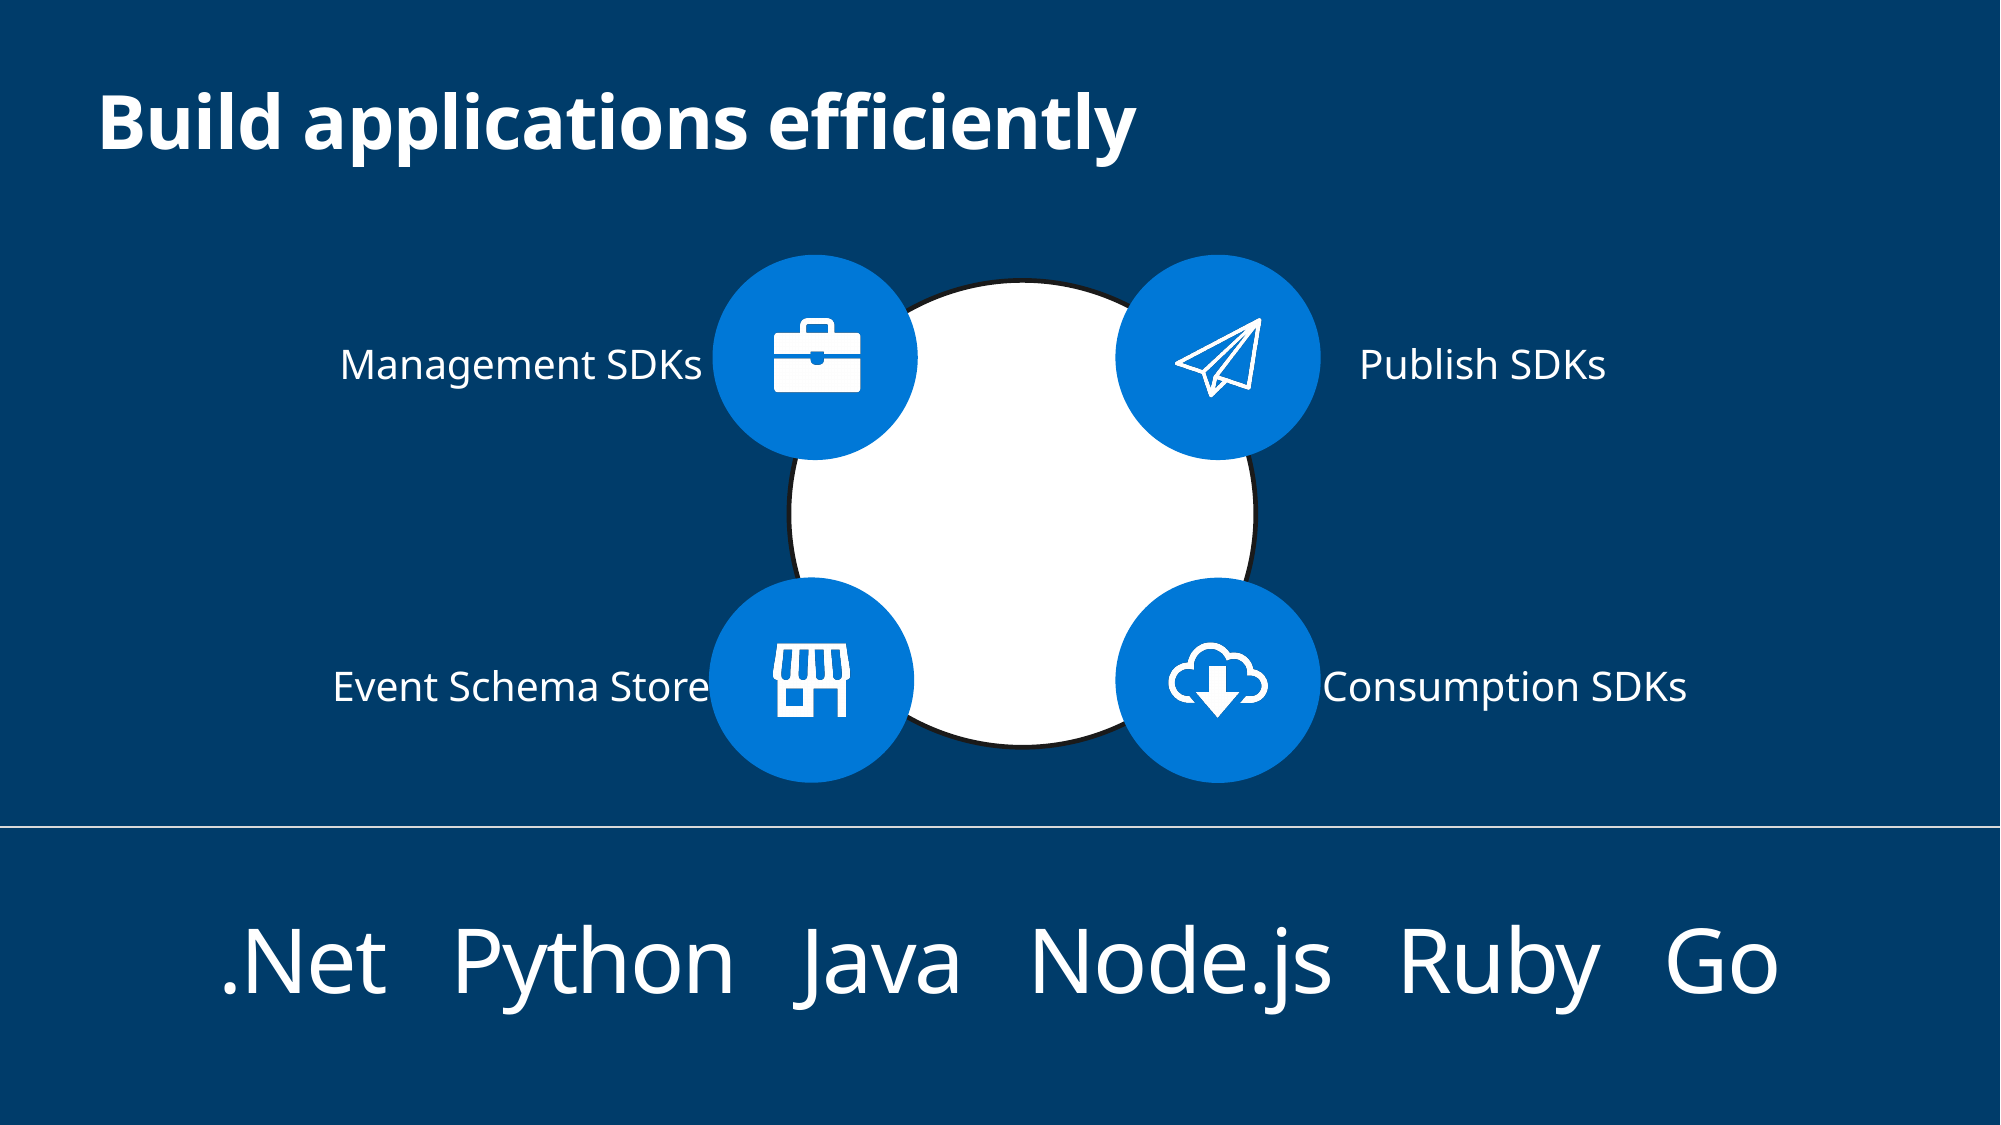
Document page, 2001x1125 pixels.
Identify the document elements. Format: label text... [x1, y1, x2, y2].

title Build applications efficiently [96, 75, 1904, 166]
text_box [312, 254, 1710, 784]
text_box .Net Python Java Node.js Ruby Go [44, 900, 1956, 1028]
